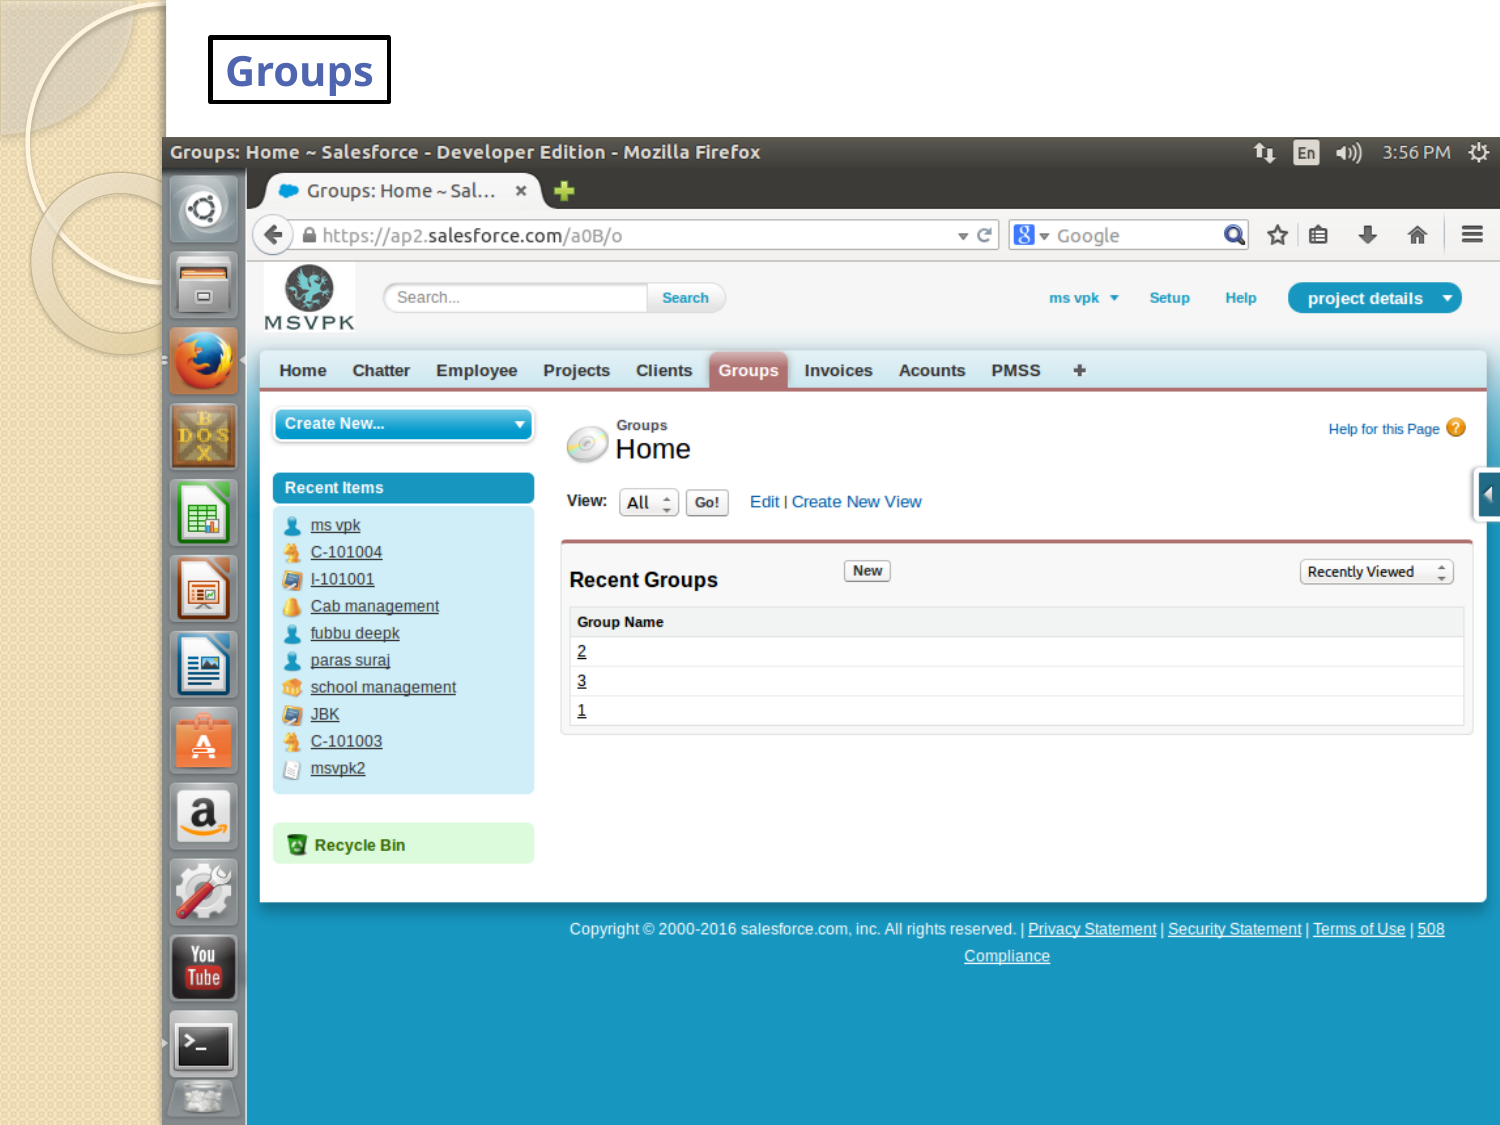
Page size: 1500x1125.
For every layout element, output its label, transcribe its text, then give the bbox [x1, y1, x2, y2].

text_box Groups [208, 35, 391, 104]
picture [162, 137, 1500, 1125]
